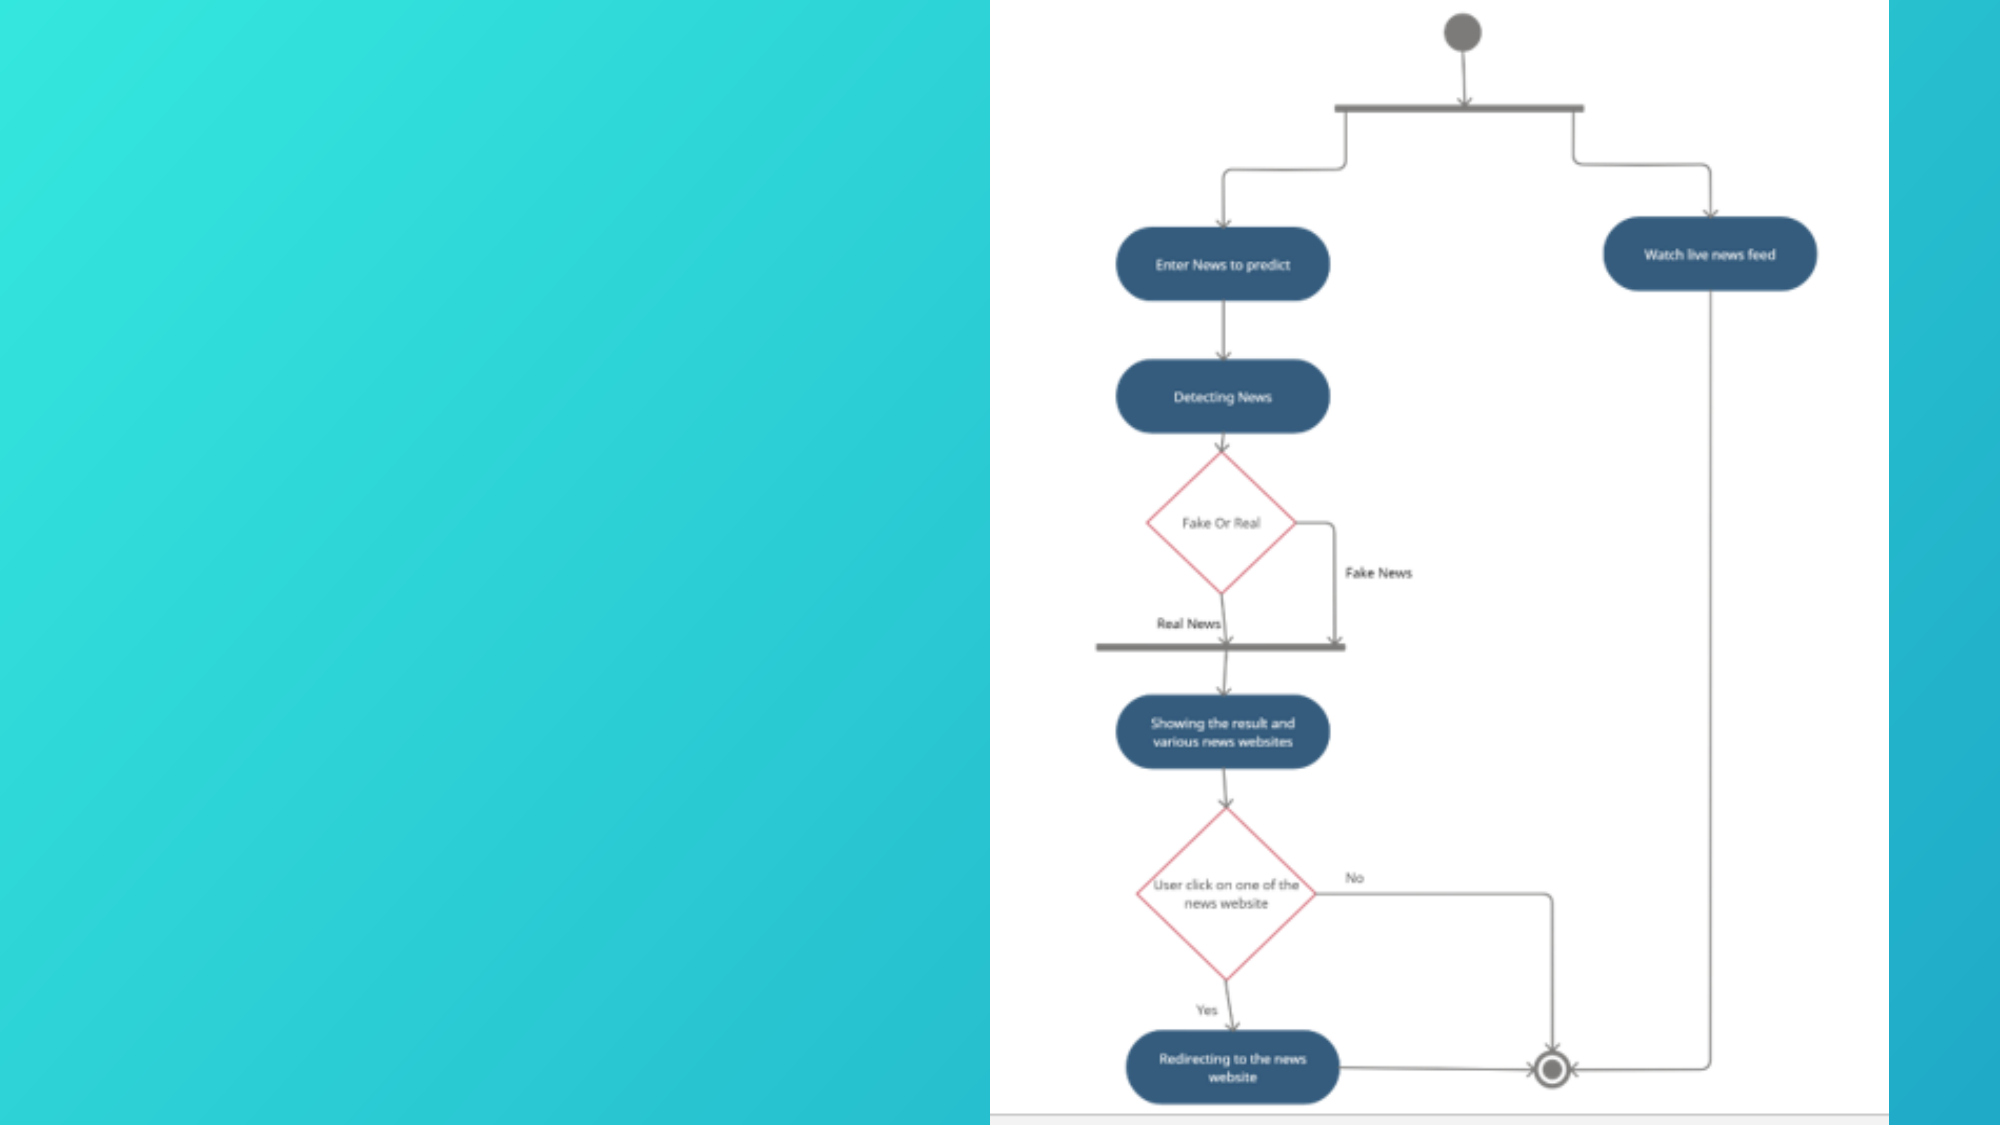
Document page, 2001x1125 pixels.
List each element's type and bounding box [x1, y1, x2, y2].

list [990, 0, 1889, 1125]
